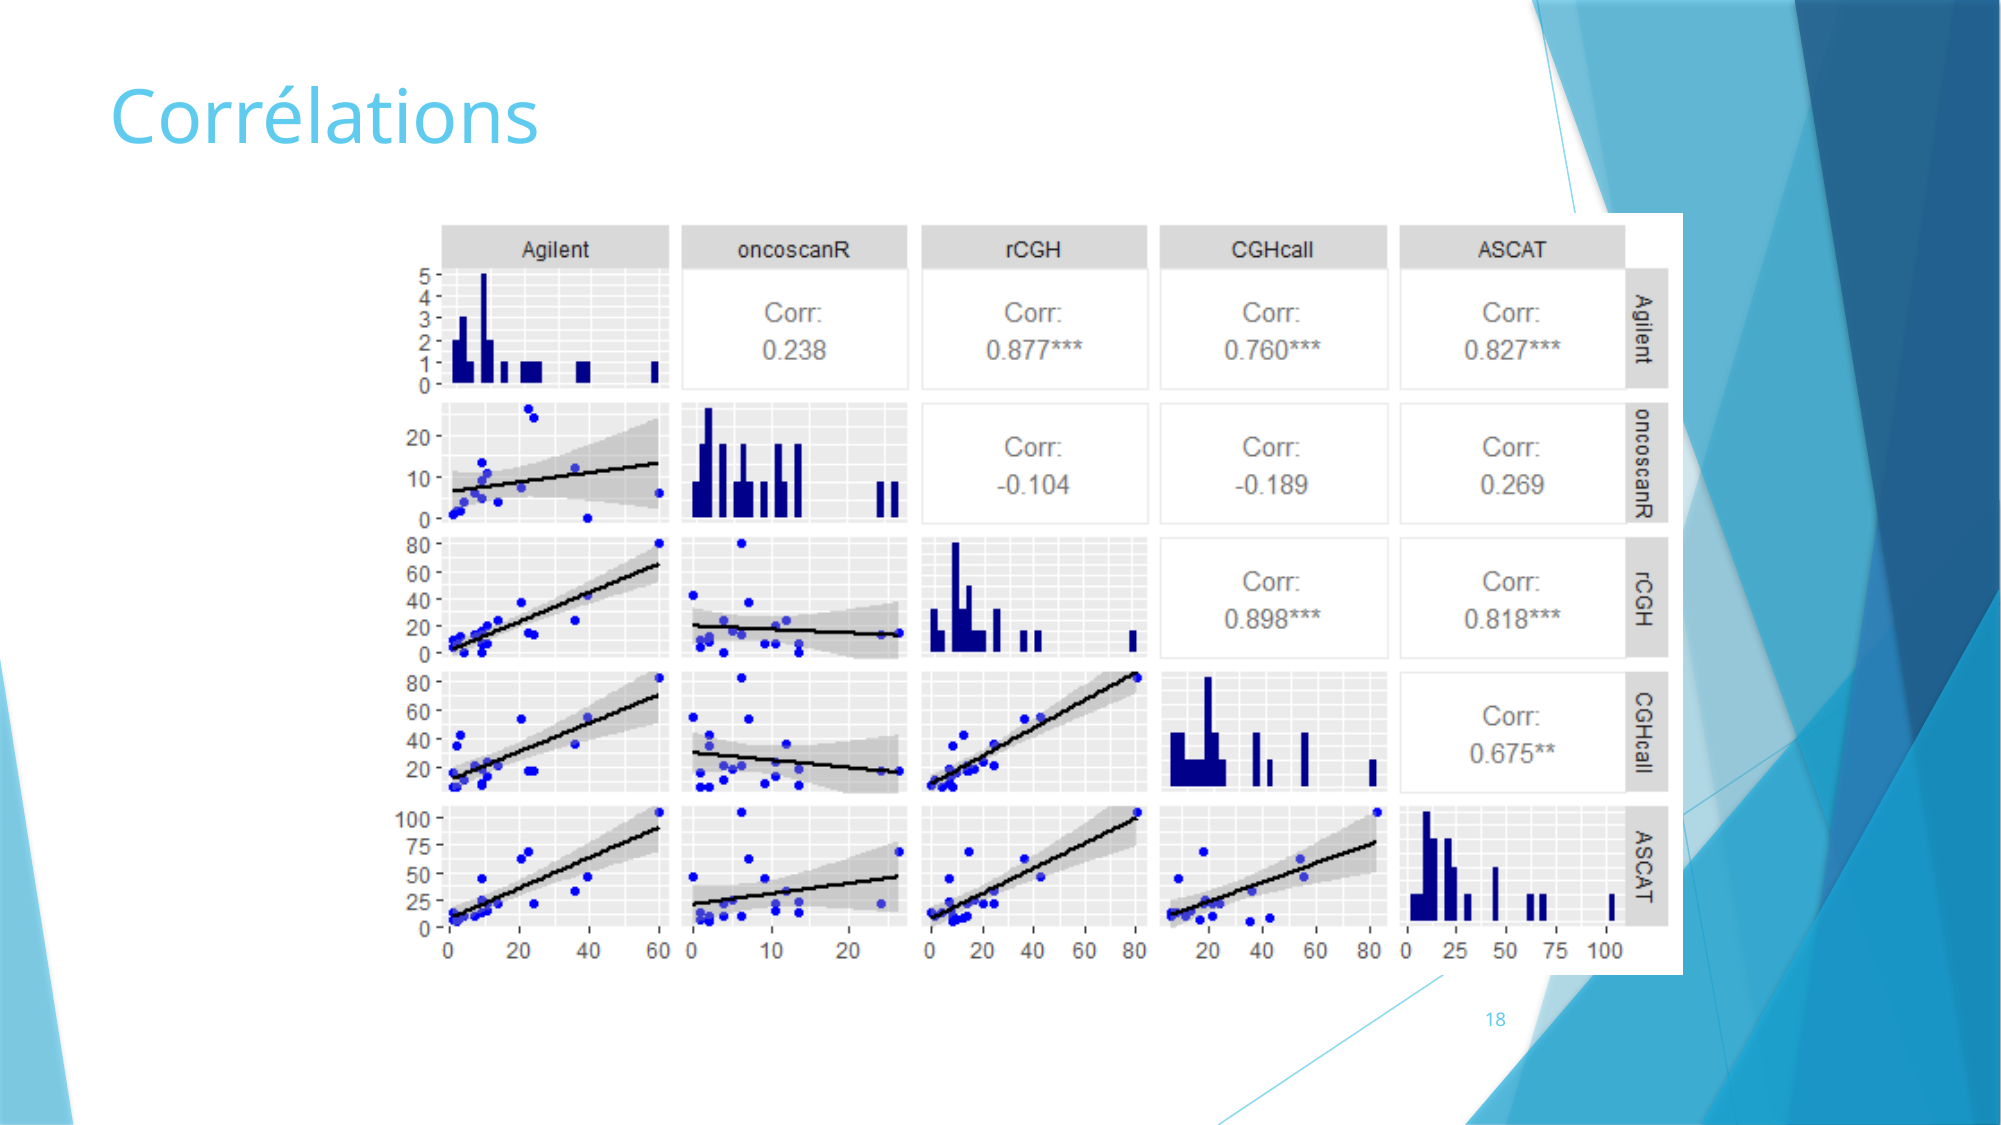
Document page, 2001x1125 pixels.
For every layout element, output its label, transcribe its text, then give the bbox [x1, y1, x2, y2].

title Corrélations [109, 68, 1520, 285]
slide_number 18 [1409, 991, 1521, 1051]
picture [383, 213, 1683, 975]
